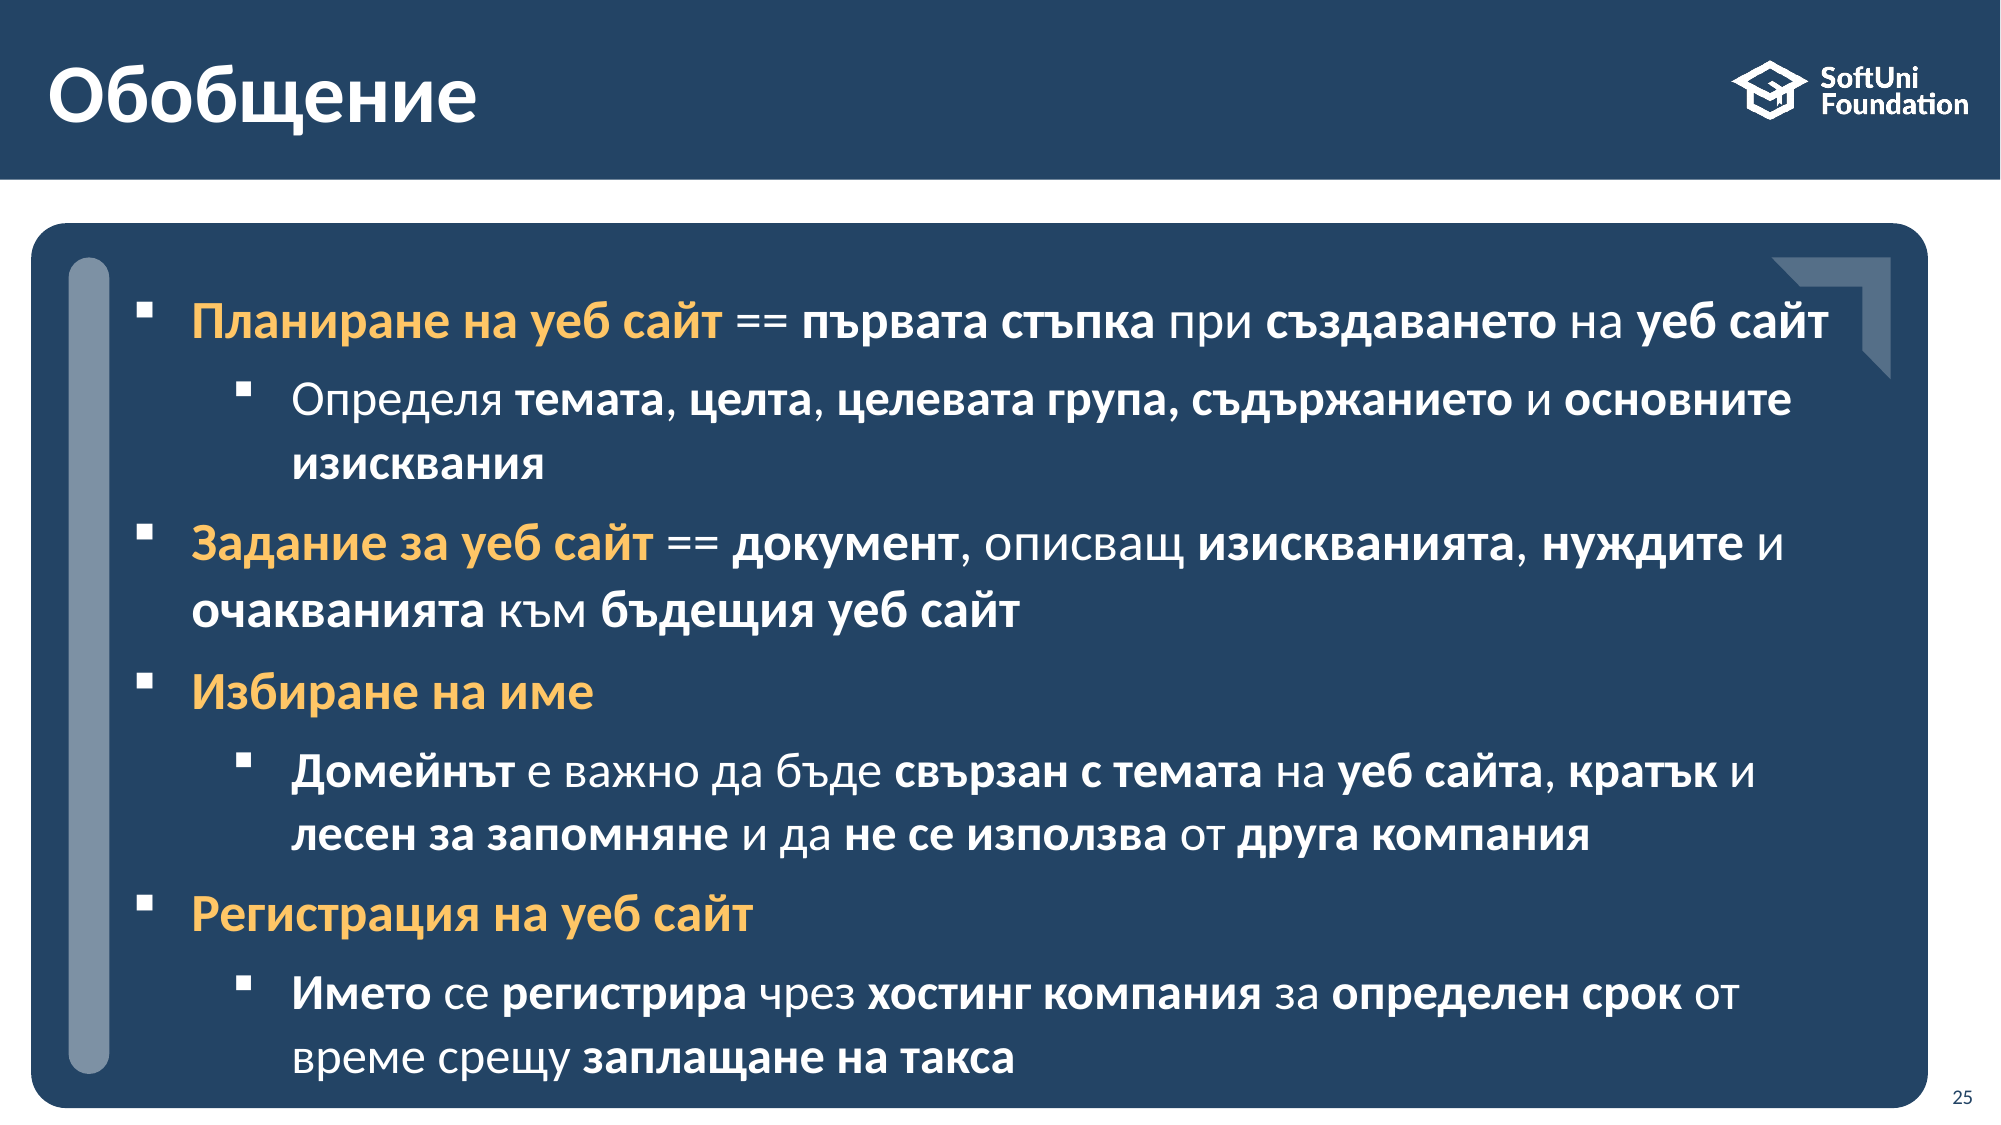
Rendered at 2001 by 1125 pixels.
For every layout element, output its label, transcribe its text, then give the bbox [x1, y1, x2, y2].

picture [1731, 60, 1968, 120]
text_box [30, 222, 1929, 1109]
title Обобщение [31, 16, 1716, 162]
slide_number 25 [1932, 1067, 1989, 1117]
